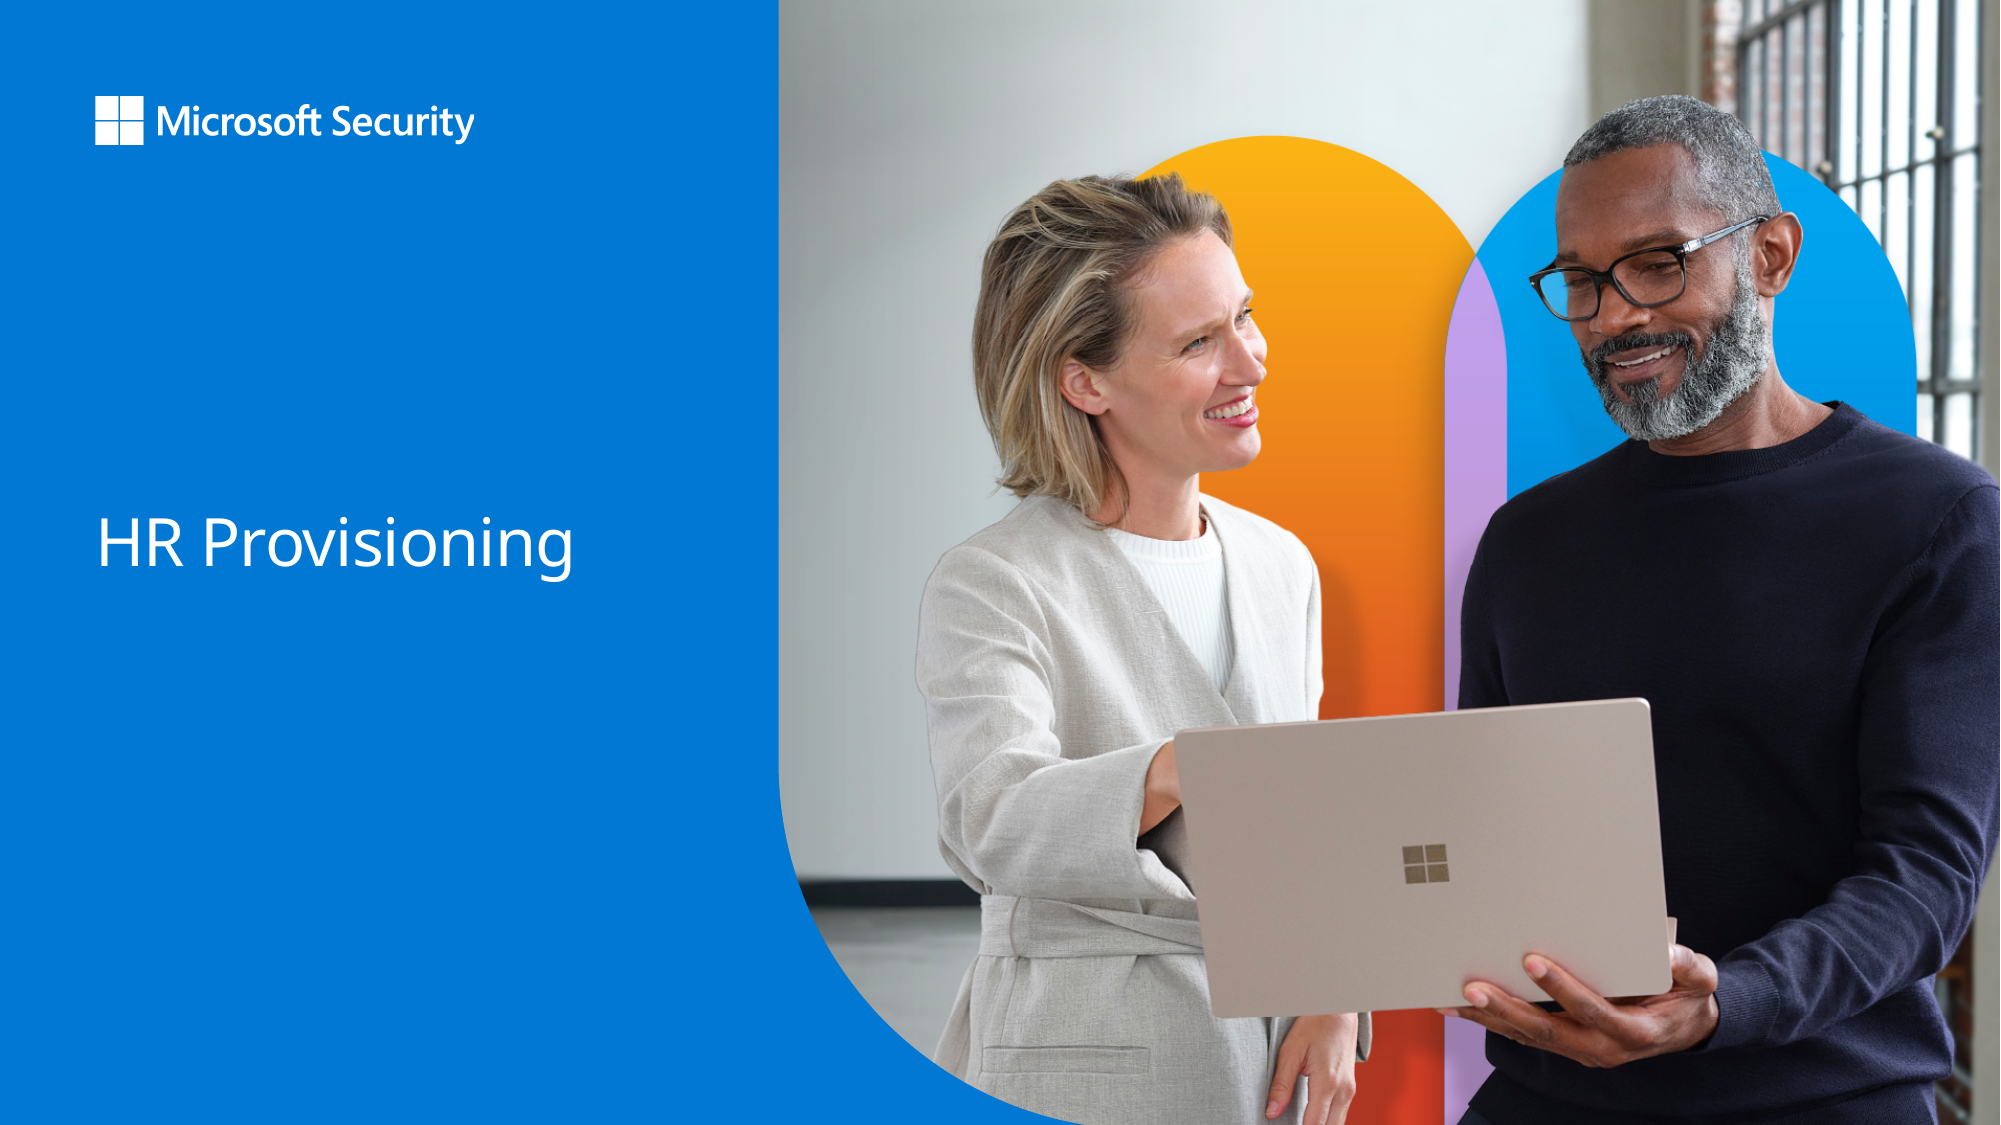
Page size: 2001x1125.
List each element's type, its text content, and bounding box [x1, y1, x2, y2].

picture [778, 0, 2000, 1125]
title HR Provisioning [95, 498, 780, 580]
